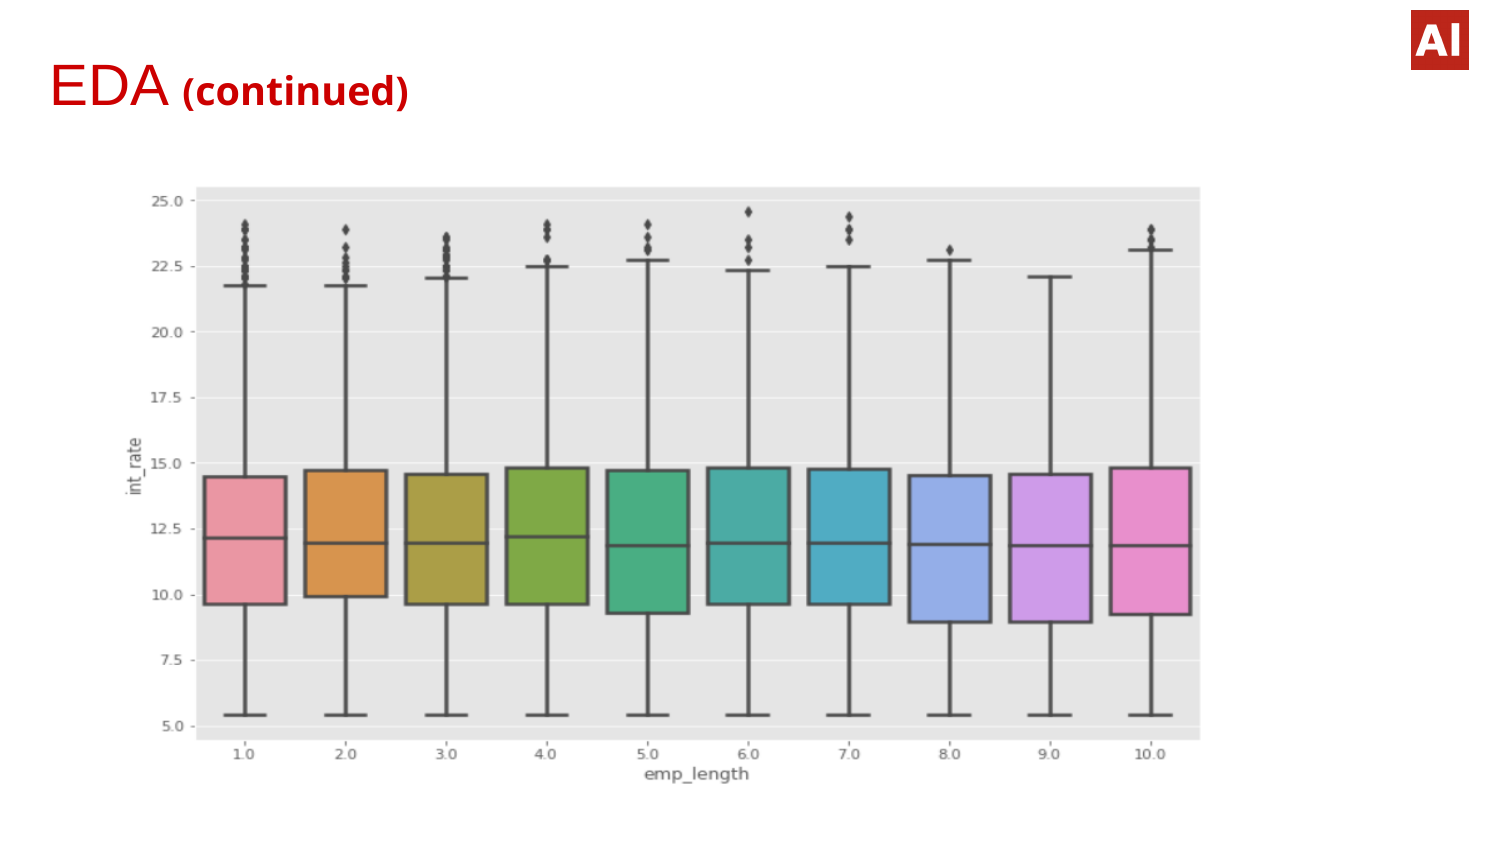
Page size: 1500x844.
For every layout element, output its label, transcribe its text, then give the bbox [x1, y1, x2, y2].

title EDA (continued) [34, 32, 1433, 127]
picture [1411, 10, 1469, 70]
picture [109, 178, 1227, 806]
